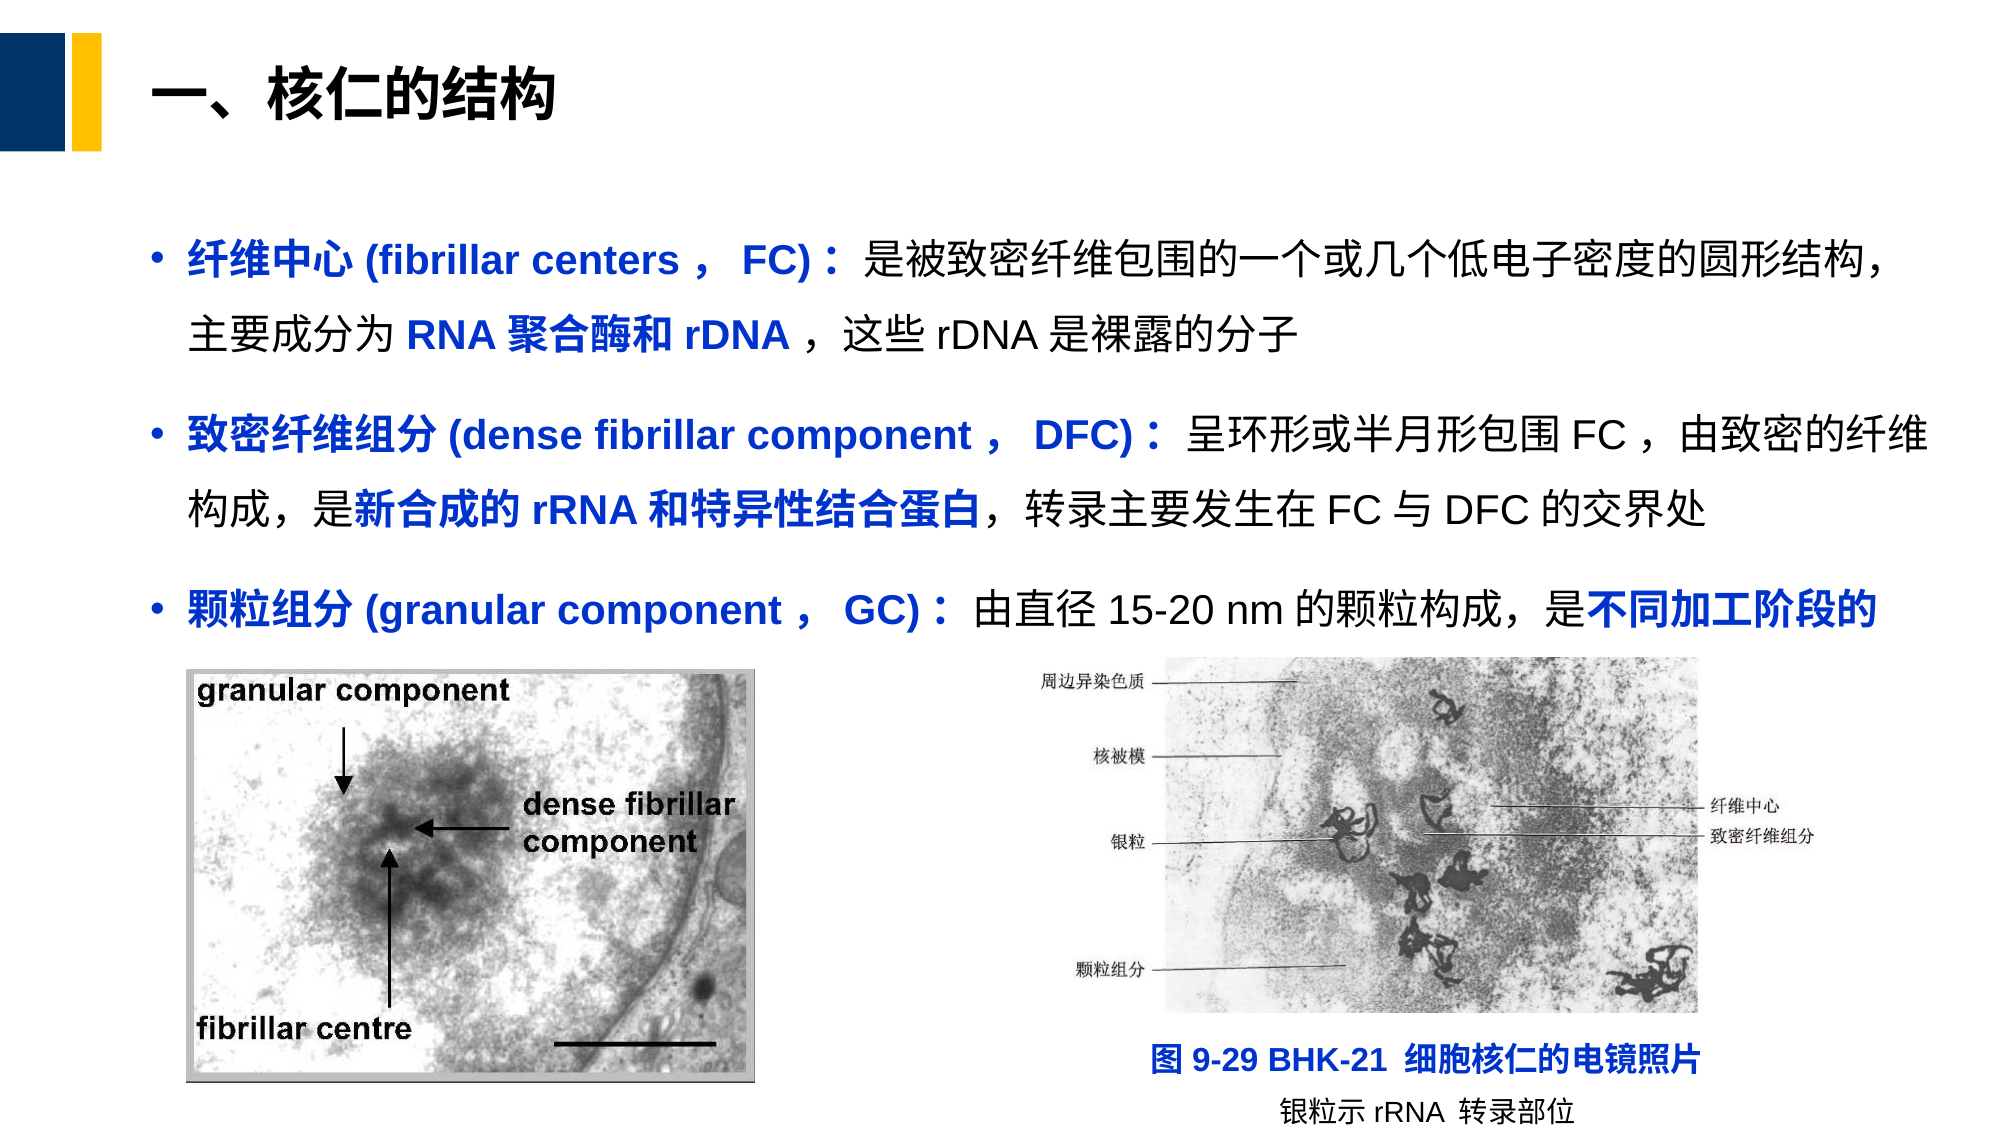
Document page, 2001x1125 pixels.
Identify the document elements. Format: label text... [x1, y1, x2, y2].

title 一、核仁的结构 [135, 33, 1950, 152]
text_box 图9-29 BHK-21 细胞核仁的电镜照片 银粒示rRNA 转录部位 [927, 1021, 1928, 1125]
picture [185, 669, 755, 1083]
picture [1040, 657, 1814, 1013]
list 纤维中心(fibrillar centers，FC)：是被致密纤维包围的一个或几个低电子密度的圆形结构，主要成分为RNA聚合酶和rDNA，这些rDNA是裸露的分子 致密纤维组分(dense fibrillar component，DFC)：呈环形或半月形包围FC，由致密的纤维构成，是新合成的rRNA和特异性结合蛋白，转录主要发生在FC与DFC的交界处 颗粒组分(granular component，GC)：由直径15-20 nm的颗粒构成，是不同加工阶段的RNP [135, 200, 1950, 1092]
